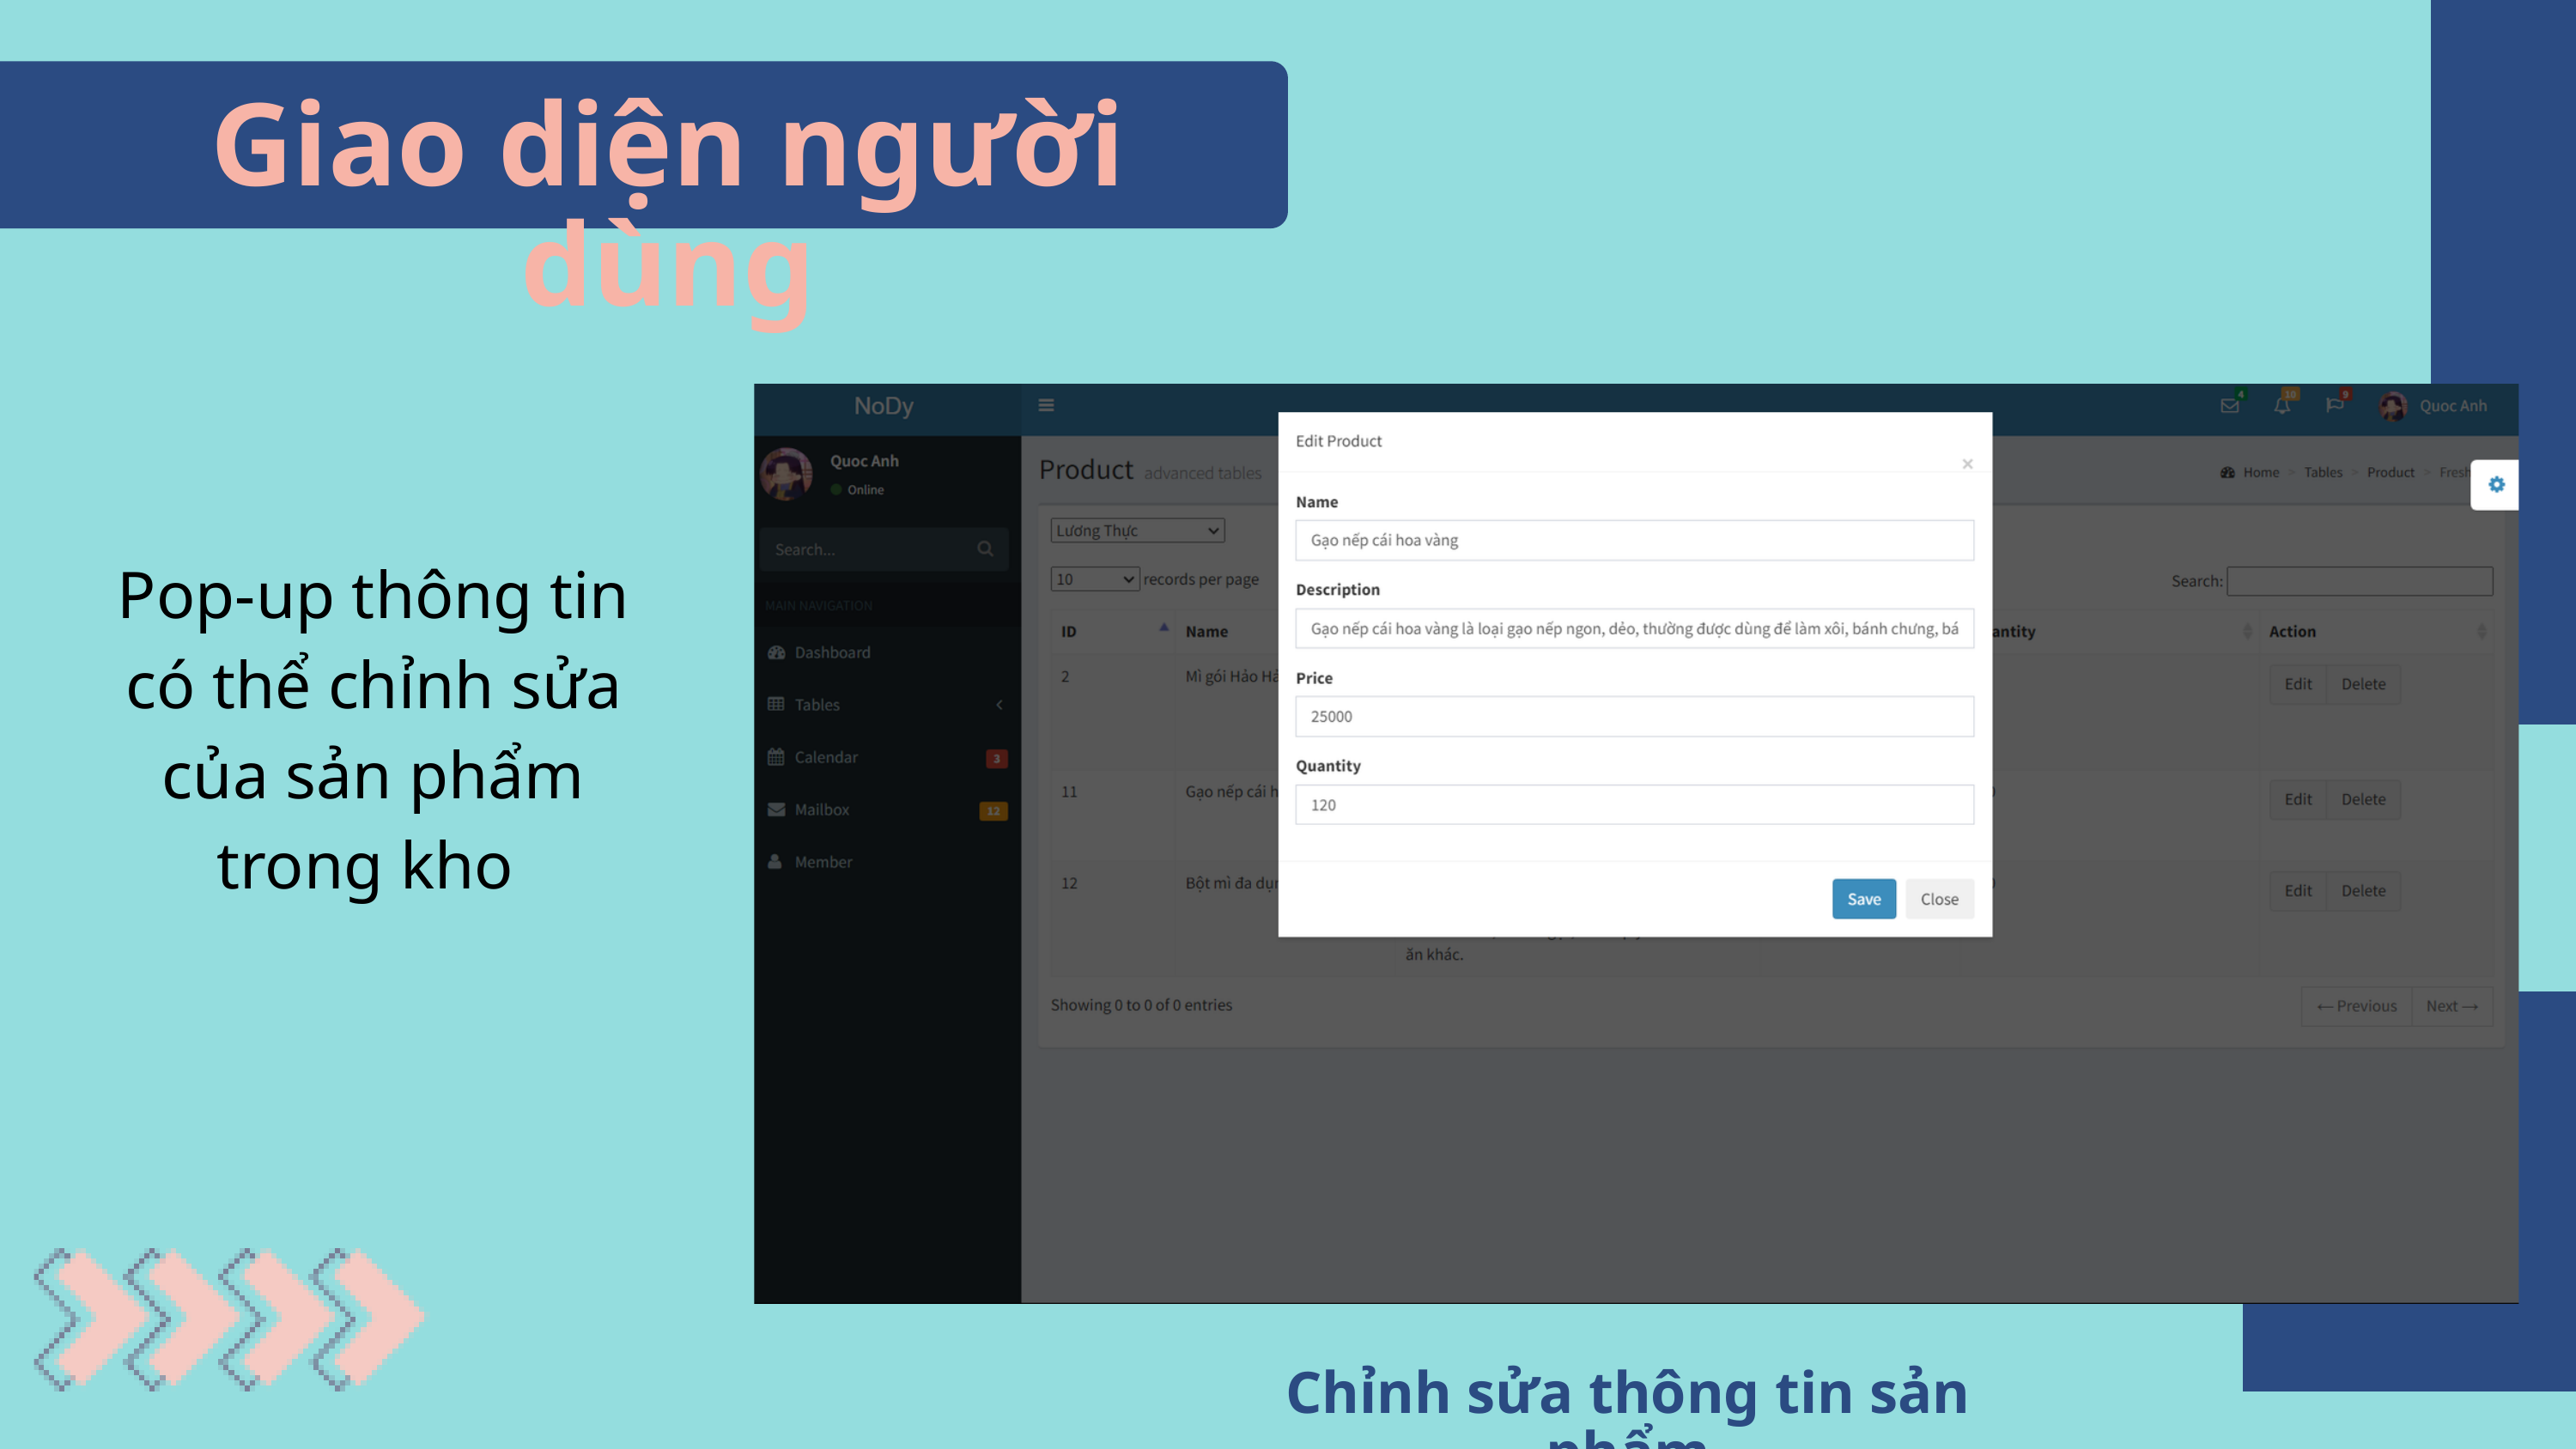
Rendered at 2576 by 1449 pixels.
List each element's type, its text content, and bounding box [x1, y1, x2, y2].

text_box Giao diện người dùng [94, 239, 1241, 330]
text_box [754, 384, 2519, 1304]
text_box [2430, 0, 2576, 724]
text_box Pop-up thông tin có thể chỉnh sửa của sản phẩm trong kho [79, 541, 668, 902]
text_box Chỉnh sửa thông tin sản phẩm [1231, 1364, 2026, 1449]
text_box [2243, 991, 2576, 1392]
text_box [0, 61, 1289, 229]
text_box [33, 1248, 430, 1391]
